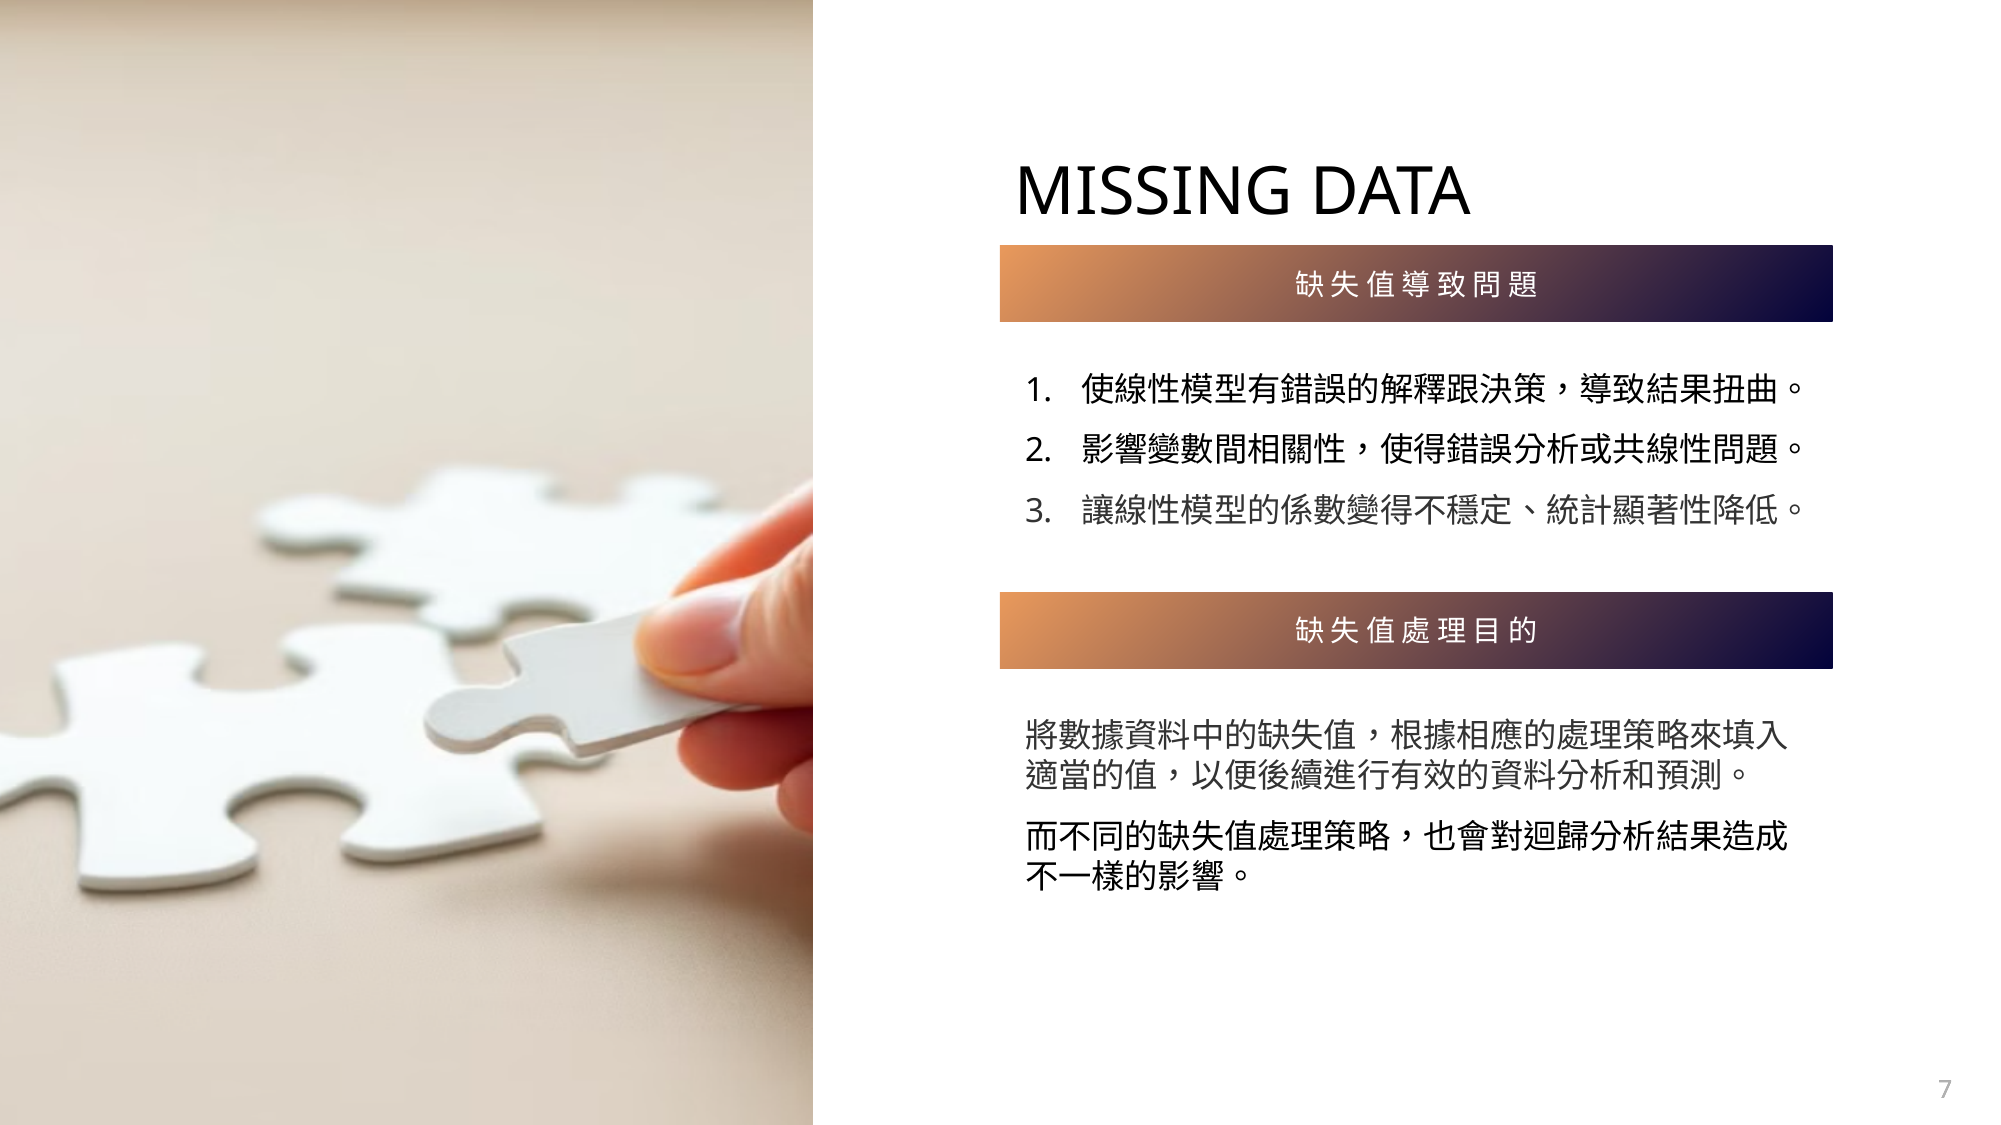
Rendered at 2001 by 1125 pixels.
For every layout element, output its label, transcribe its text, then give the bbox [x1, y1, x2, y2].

list 缺失值導致問題 [999, 246, 1833, 322]
text_box 缺失值處理目的 [999, 592, 1833, 669]
text_box 使線性模型有錯誤的解釋跟決策，導致結果扭曲。 影響變數間相關性，使得錯誤分析或共線性問題。 讓線性模型的係數變得不穩定、統計顯著性降低。 [1009, 360, 1823, 554]
list 將數據資料中的缺失值，根據相應的處理策略來填入適當的值，以便後續進行有效的資料分析和預測。 而不同的缺失值處理策略，也會對迴歸分析結果造成不一樣的影響。 [1009, 706, 1823, 901]
slide_number 7 [1894, 1061, 1968, 1121]
title Missing Data [999, 100, 1968, 246]
picture [0, 0, 813, 1125]
